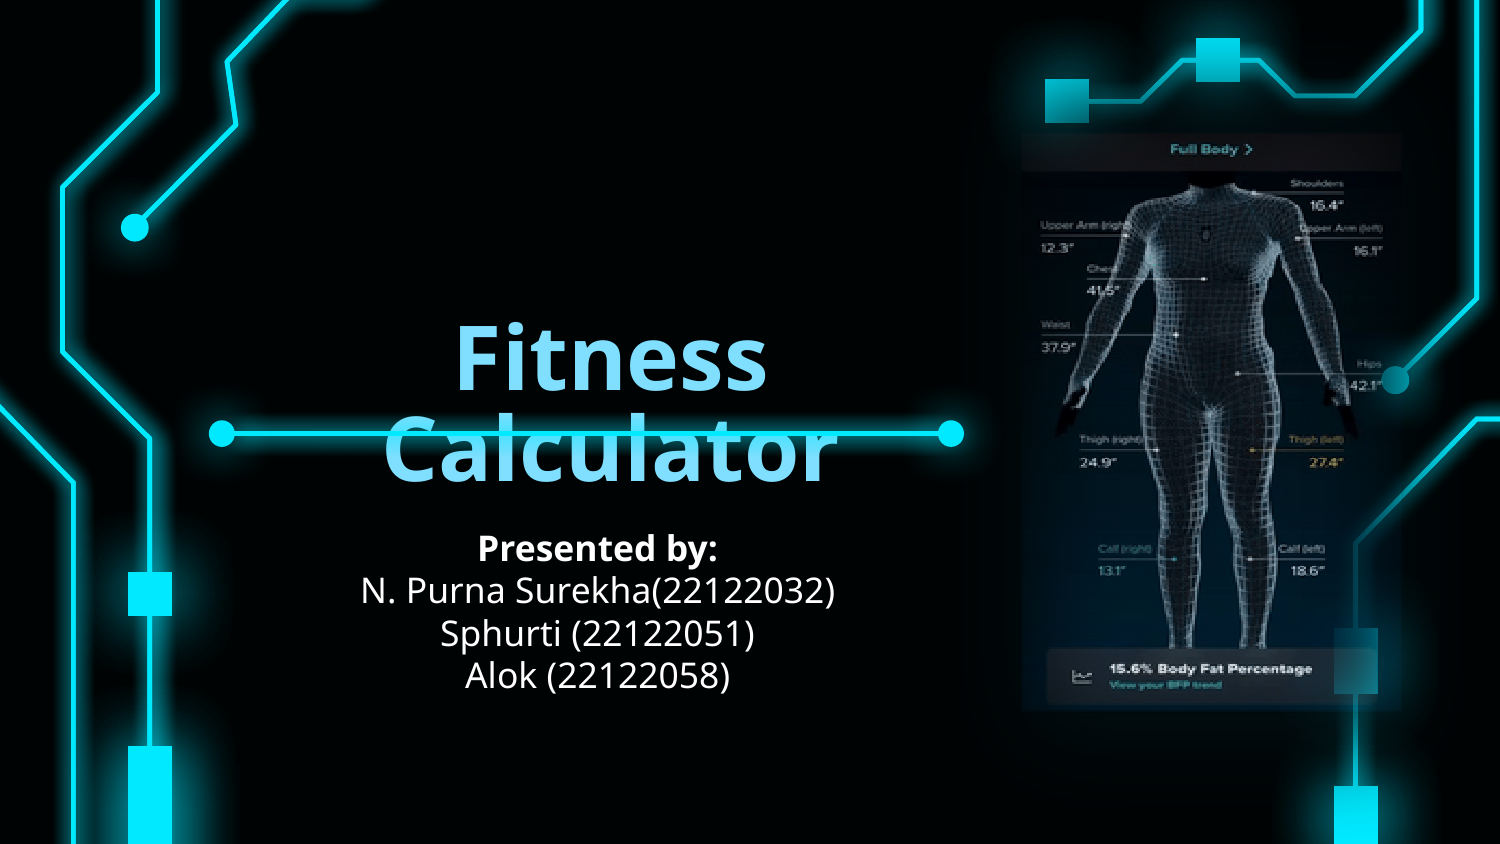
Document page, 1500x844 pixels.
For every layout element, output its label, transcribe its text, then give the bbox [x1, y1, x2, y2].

title Fitness Calculator [210, 302, 915, 413]
picture [920, 0, 1500, 844]
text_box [210, 421, 963, 446]
subtitle Presented by: N. Purna Surekha(22122032) Sphurti (22122051) Alok (22122058) [210, 510, 915, 700]
